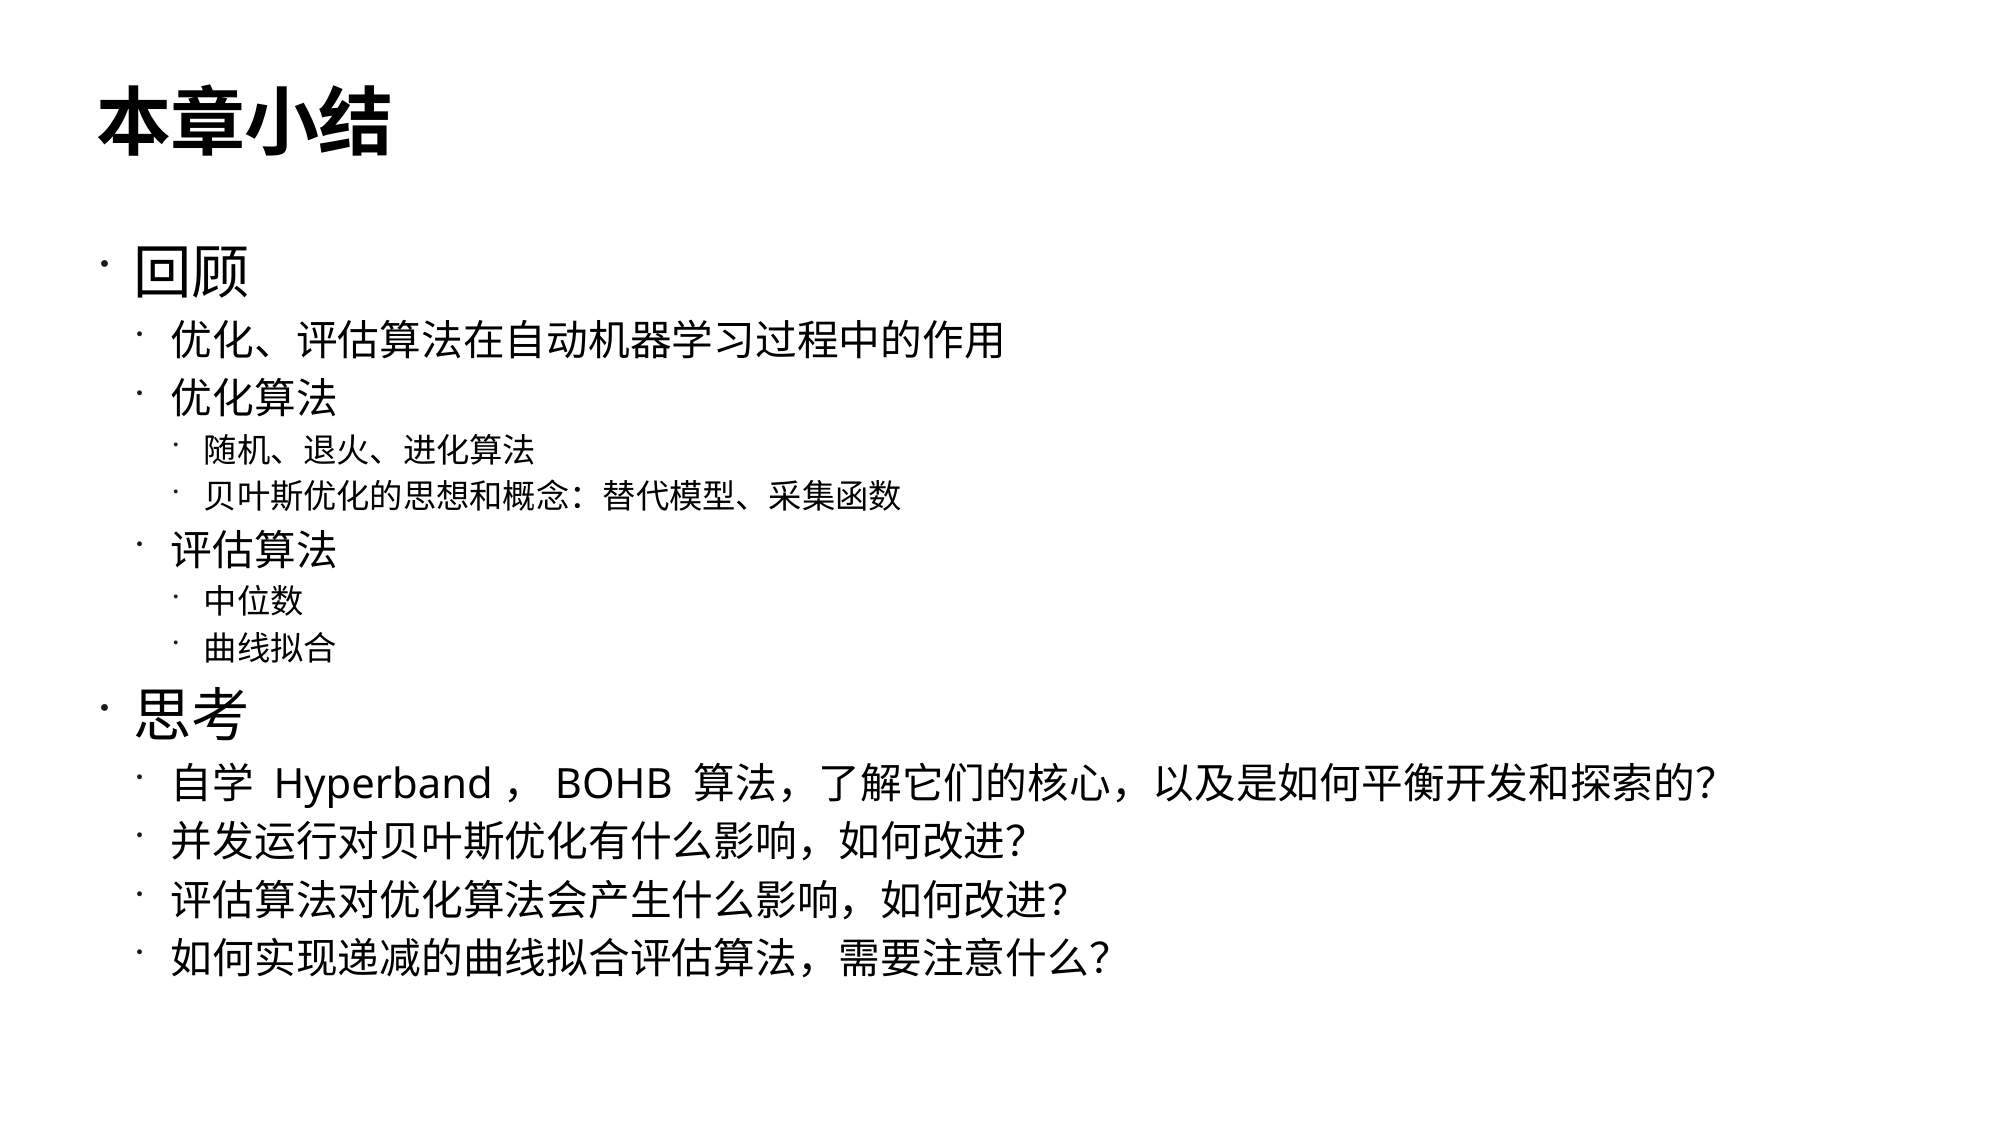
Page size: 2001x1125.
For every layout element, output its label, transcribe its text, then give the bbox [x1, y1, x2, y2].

list 回顾 优化、评估算法在自动机器学习过程中的作用 优化算法 随机、退火、进化算法 贝叶斯优化的思想和概念：替代模型、采集函数 评估算法 中位数 曲线拟合 思考 自学 Hyperband，BOHB 算法，了解它们的核心，以及是如何平衡开发和探索的？ 并发运行对贝叶斯优化有什么影响，如何改进？ 评估算法对优化算法会产生什么影响，如何改进？ 如何实现递减的曲线拟合评估算法，需要注意什么？ [95, 235, 1904, 1009]
title 本章小结 [96, 75, 1904, 166]
